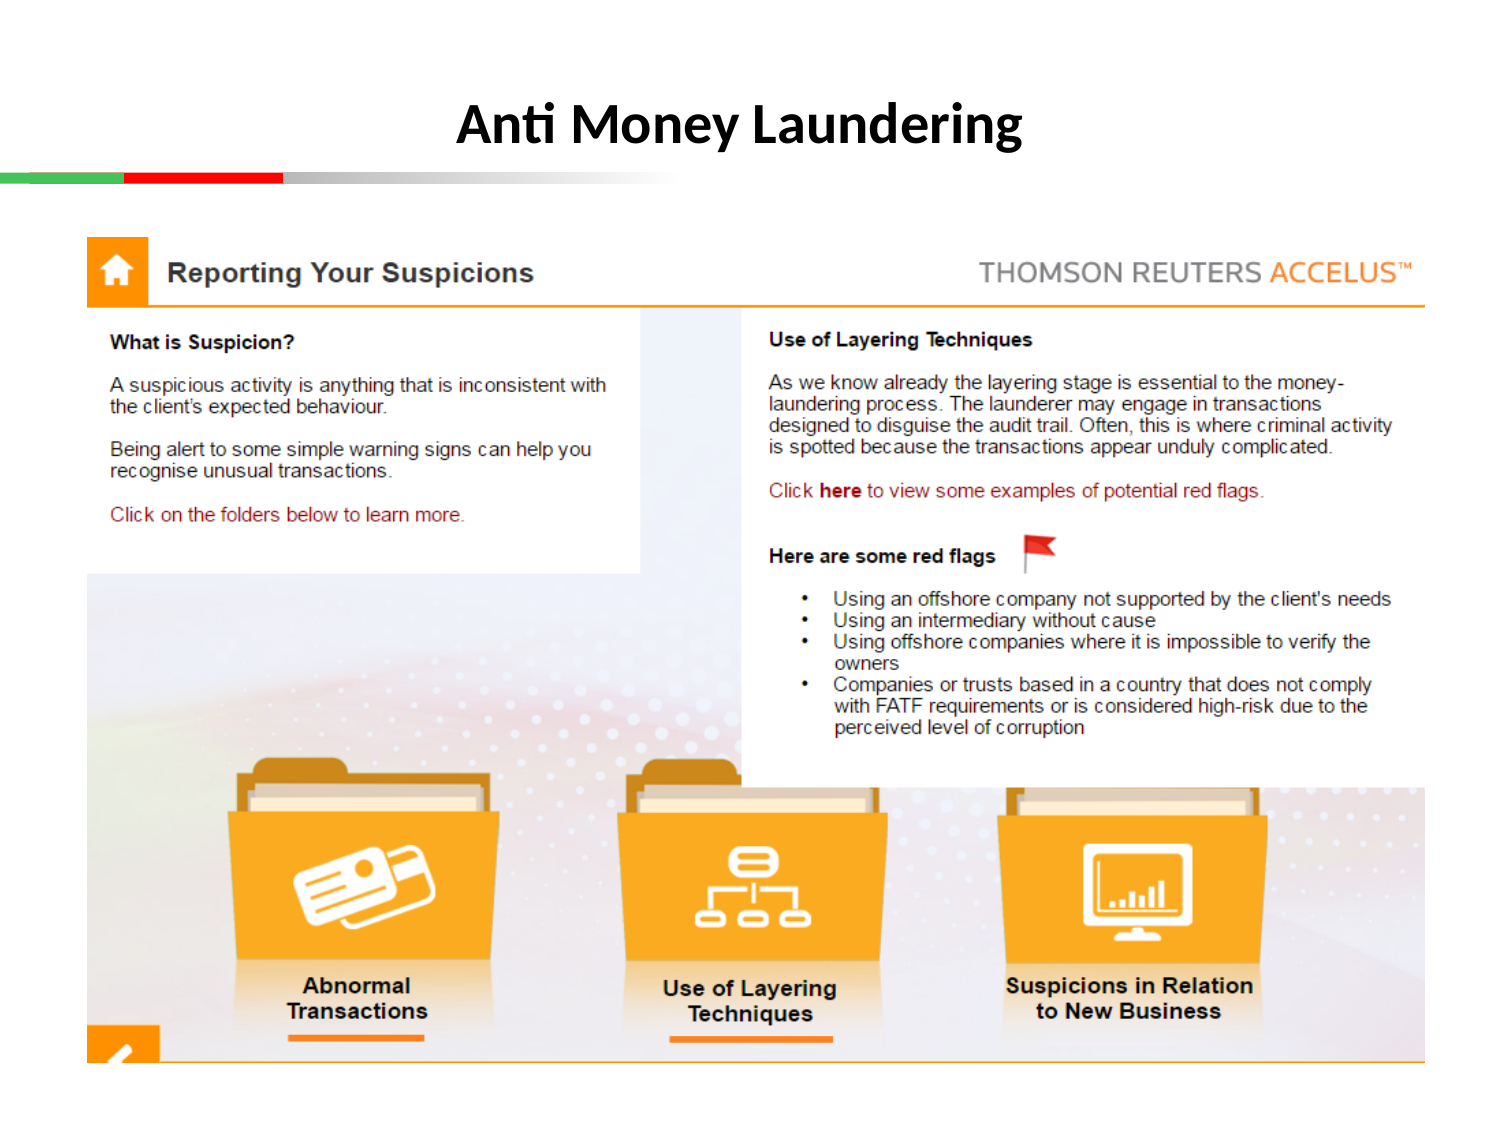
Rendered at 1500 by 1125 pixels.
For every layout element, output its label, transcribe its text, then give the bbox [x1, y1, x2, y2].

title Anti Money Laundering [64, 54, 1415, 186]
picture [87, 237, 1426, 1063]
